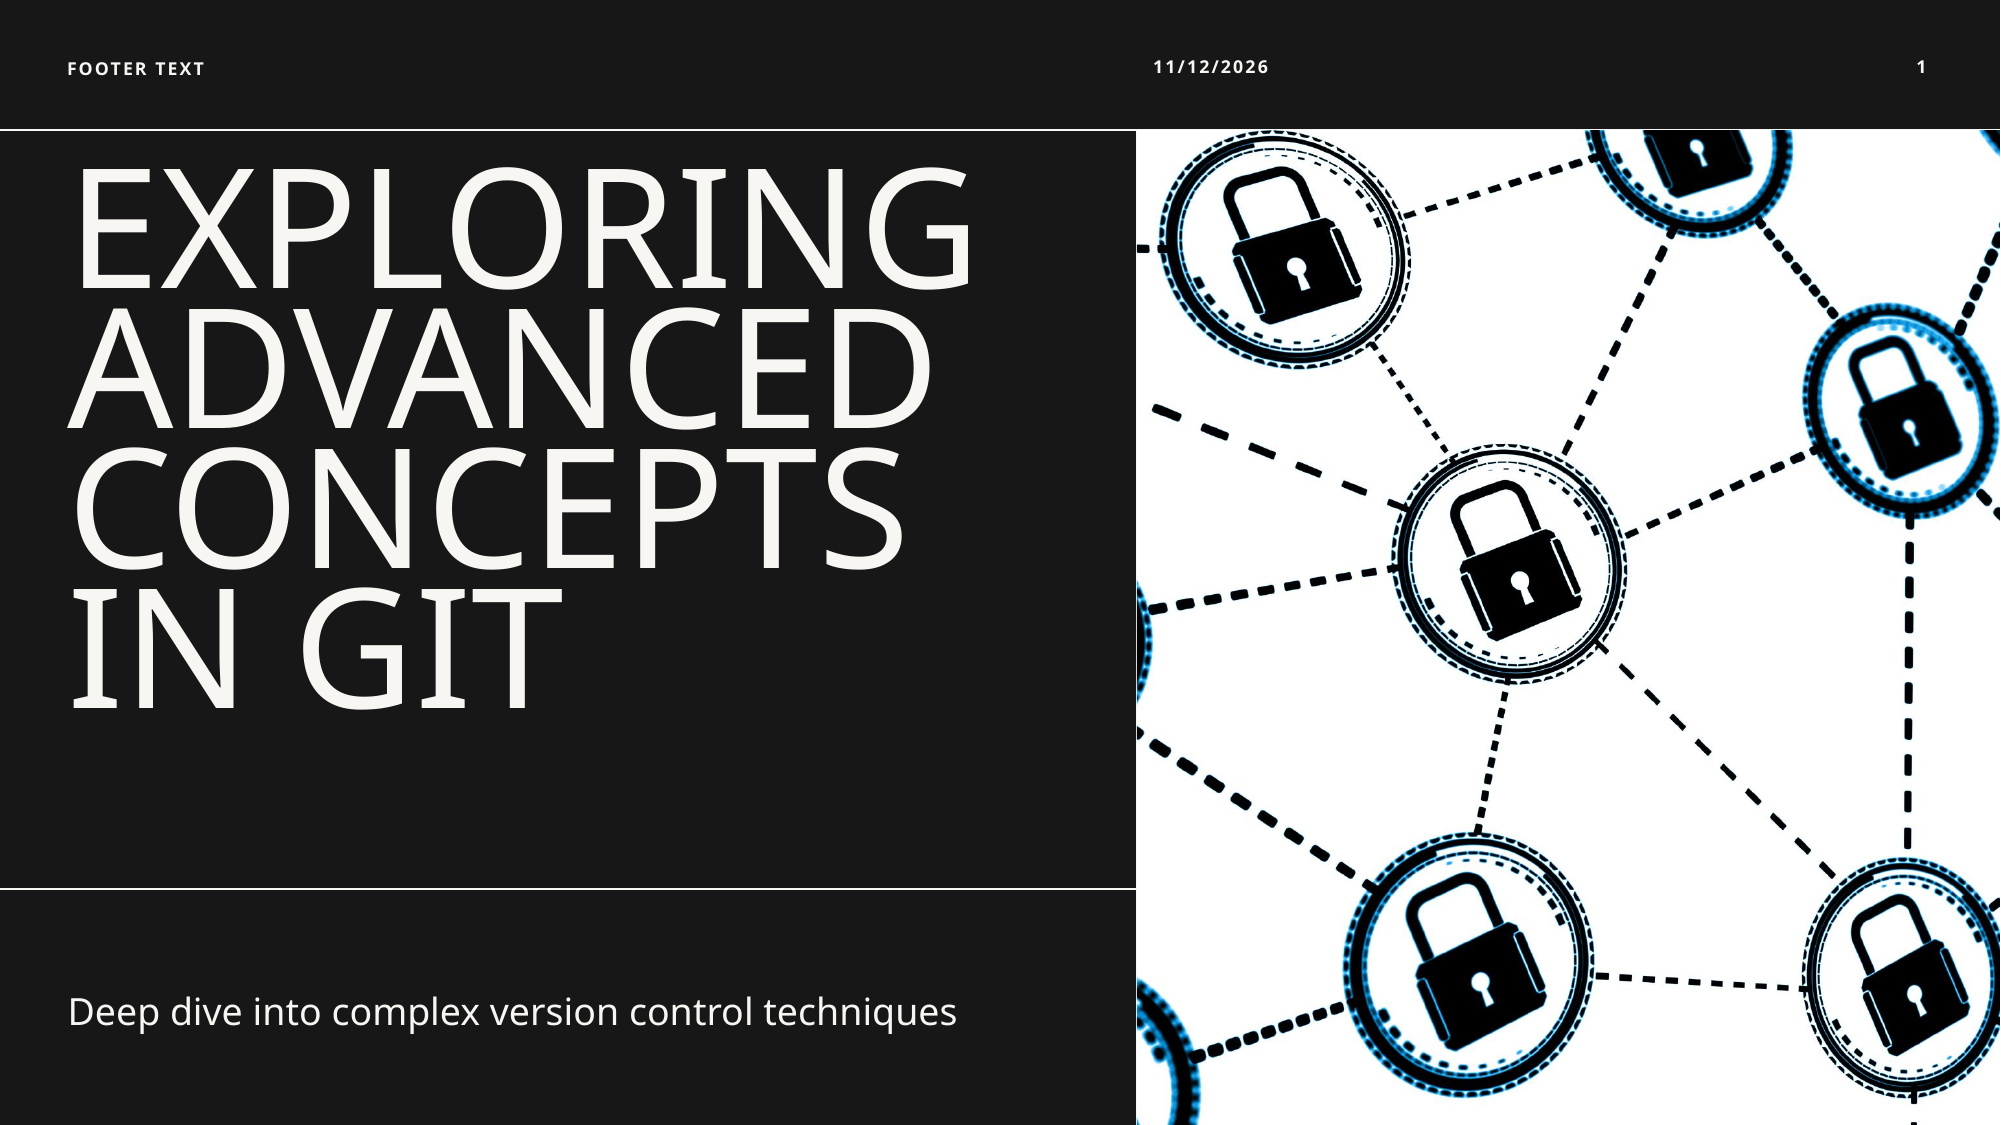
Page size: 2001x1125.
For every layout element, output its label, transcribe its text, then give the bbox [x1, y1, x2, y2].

footer Footer Text [52, 34, 539, 102]
picture [1136, 129, 2000, 1125]
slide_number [1138, 34, 1576, 102]
title Exploring Advanced Concepts in Git [52, 169, 1019, 809]
subtitle Deep dive into complex version control techniques [52, 940, 1019, 1071]
picture [1136, 1019, 1174, 1125]
slide_number 1 [1851, 34, 1942, 102]
